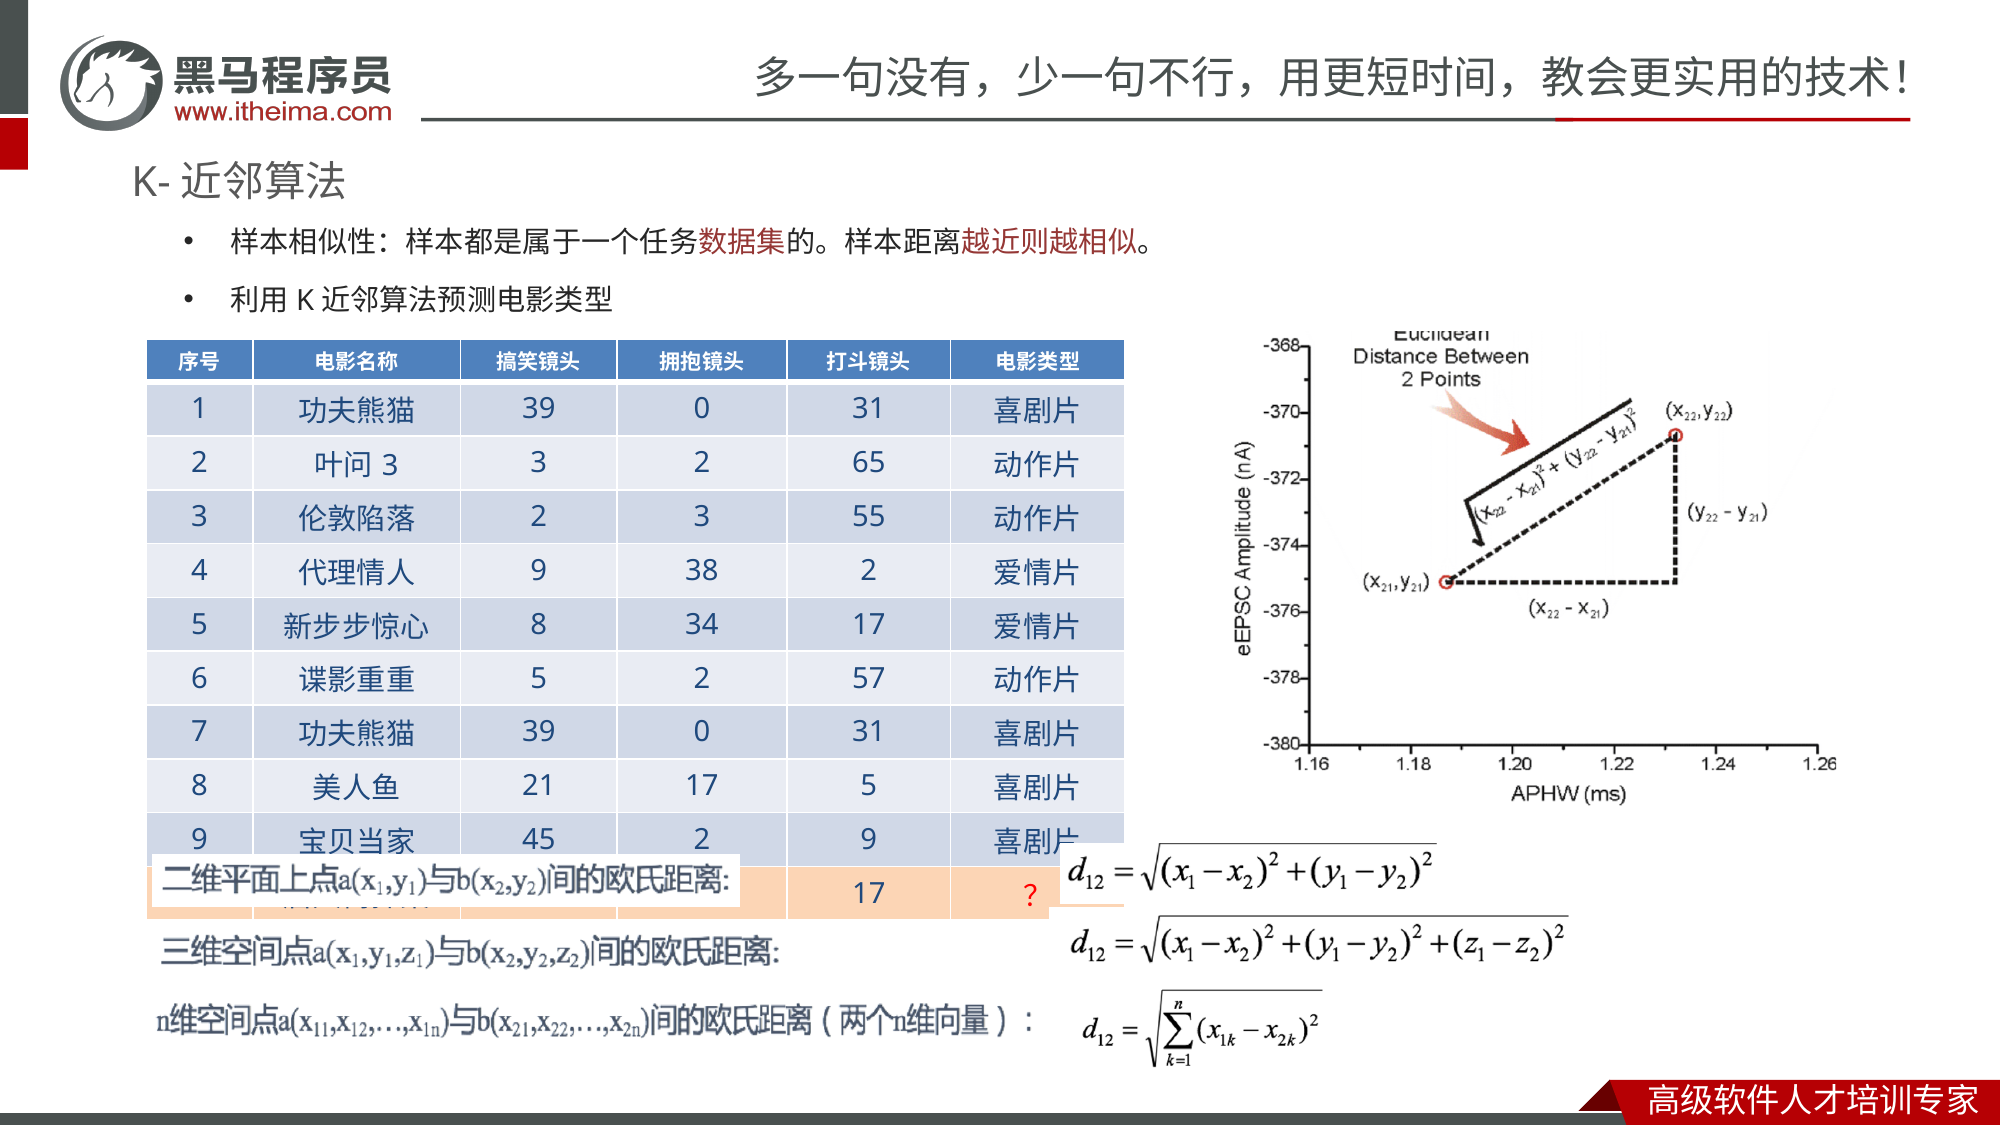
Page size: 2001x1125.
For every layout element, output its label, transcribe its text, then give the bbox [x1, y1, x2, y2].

table_cell 喜剧片 [951, 706, 1124, 758]
table_cell 爱情片 [951, 598, 1124, 650]
table_cell 动作片 [951, 491, 1124, 543]
table_cell 2 [618, 652, 786, 704]
picture [149, 996, 1040, 1059]
table_cell 38 [618, 544, 786, 597]
table_cell 2 [788, 544, 950, 597]
table_cell 喜剧片 [951, 385, 1124, 435]
table_header 拥抱镜头 [618, 340, 786, 379]
table_cell 3 [461, 437, 616, 489]
title K-近邻算法 [116, 137, 1489, 223]
table_cell 宝贝当家 [254, 813, 460, 852]
table_cell 谍影重重 [254, 652, 460, 704]
table_cell 57 [788, 652, 950, 704]
table_cell 2 [618, 813, 786, 866]
table_cell 2 [147, 437, 252, 489]
table_cell 9 [147, 813, 252, 858]
table_cell 功夫熊猫 [254, 385, 460, 435]
table_header 打斗镜头 [788, 340, 950, 379]
table_cell 5 [788, 760, 950, 812]
picture [1218, 331, 1849, 810]
table_cell 0 [618, 706, 786, 758]
picture [152, 854, 740, 907]
table_cell 21 [461, 760, 616, 812]
table_header 序号 [147, 340, 252, 379]
table_cell 0 [618, 385, 786, 435]
table_cell 55 [788, 491, 950, 543]
table_cell 34 [618, 598, 786, 650]
table_cell 8 [461, 598, 616, 650]
table_cell 4 [147, 544, 252, 597]
table_cell 31 [788, 385, 950, 435]
table_cell 新步步惊心 [254, 598, 460, 650]
table_cell 9 [461, 544, 616, 597]
table_cell 31 [788, 706, 950, 758]
table_cell 17 [618, 760, 786, 812]
table_header 电影类型 [951, 340, 1124, 379]
table_cell 17 [788, 598, 950, 650]
table_cell 美人鱼 [254, 760, 460, 812]
table_cell 9 [788, 813, 950, 866]
table_cell 叶问3 [254, 437, 460, 489]
table_header 电影名称 [254, 340, 460, 379]
table_cell 3 [618, 867, 786, 919]
table_cell 3 [618, 491, 786, 543]
table_cell 39 [461, 706, 616, 758]
picture [1059, 842, 1456, 904]
table_cell 代理情人 [254, 544, 460, 597]
table_cell 喜剧片 [951, 813, 1124, 866]
table_cell 3 [147, 491, 252, 543]
table_cell 功夫熊猫 [254, 706, 460, 758]
table_cell 39 [461, 385, 616, 435]
table_cell 5 [461, 652, 616, 704]
table_cell ？ [951, 867, 1054, 919]
table_cell 10 [147, 910, 252, 919]
table_cell 7 [147, 706, 252, 758]
table_cell 动作片 [951, 652, 1124, 704]
table_cell 6 [147, 652, 252, 704]
table_cell 65 [788, 437, 950, 489]
table_cell 伦敦陷落 [254, 491, 460, 543]
table_cell 2 [618, 437, 786, 489]
list 样本相似性：样本都是属于一个任务数据集的。样本距离越近则越相似。 利用K近邻算法预测电影类型 [168, 197, 1344, 312]
table_header 搞笑镜头 [461, 340, 616, 379]
table_cell 8 [147, 760, 252, 812]
table_cell 17 [788, 867, 950, 919]
table_cell 动作片 [951, 437, 1124, 489]
picture [1073, 987, 1344, 1070]
picture [1048, 907, 1577, 973]
table_cell 5 [147, 598, 252, 650]
table_cell 喜剧片 [951, 760, 1124, 812]
table_cell 爱情片 [951, 544, 1124, 597]
picture [142, 925, 793, 989]
table_cell 1 [147, 385, 252, 435]
table_cell 45 [461, 813, 616, 852]
picture [14, 0, 453, 179]
table_cell 2 [461, 491, 616, 543]
